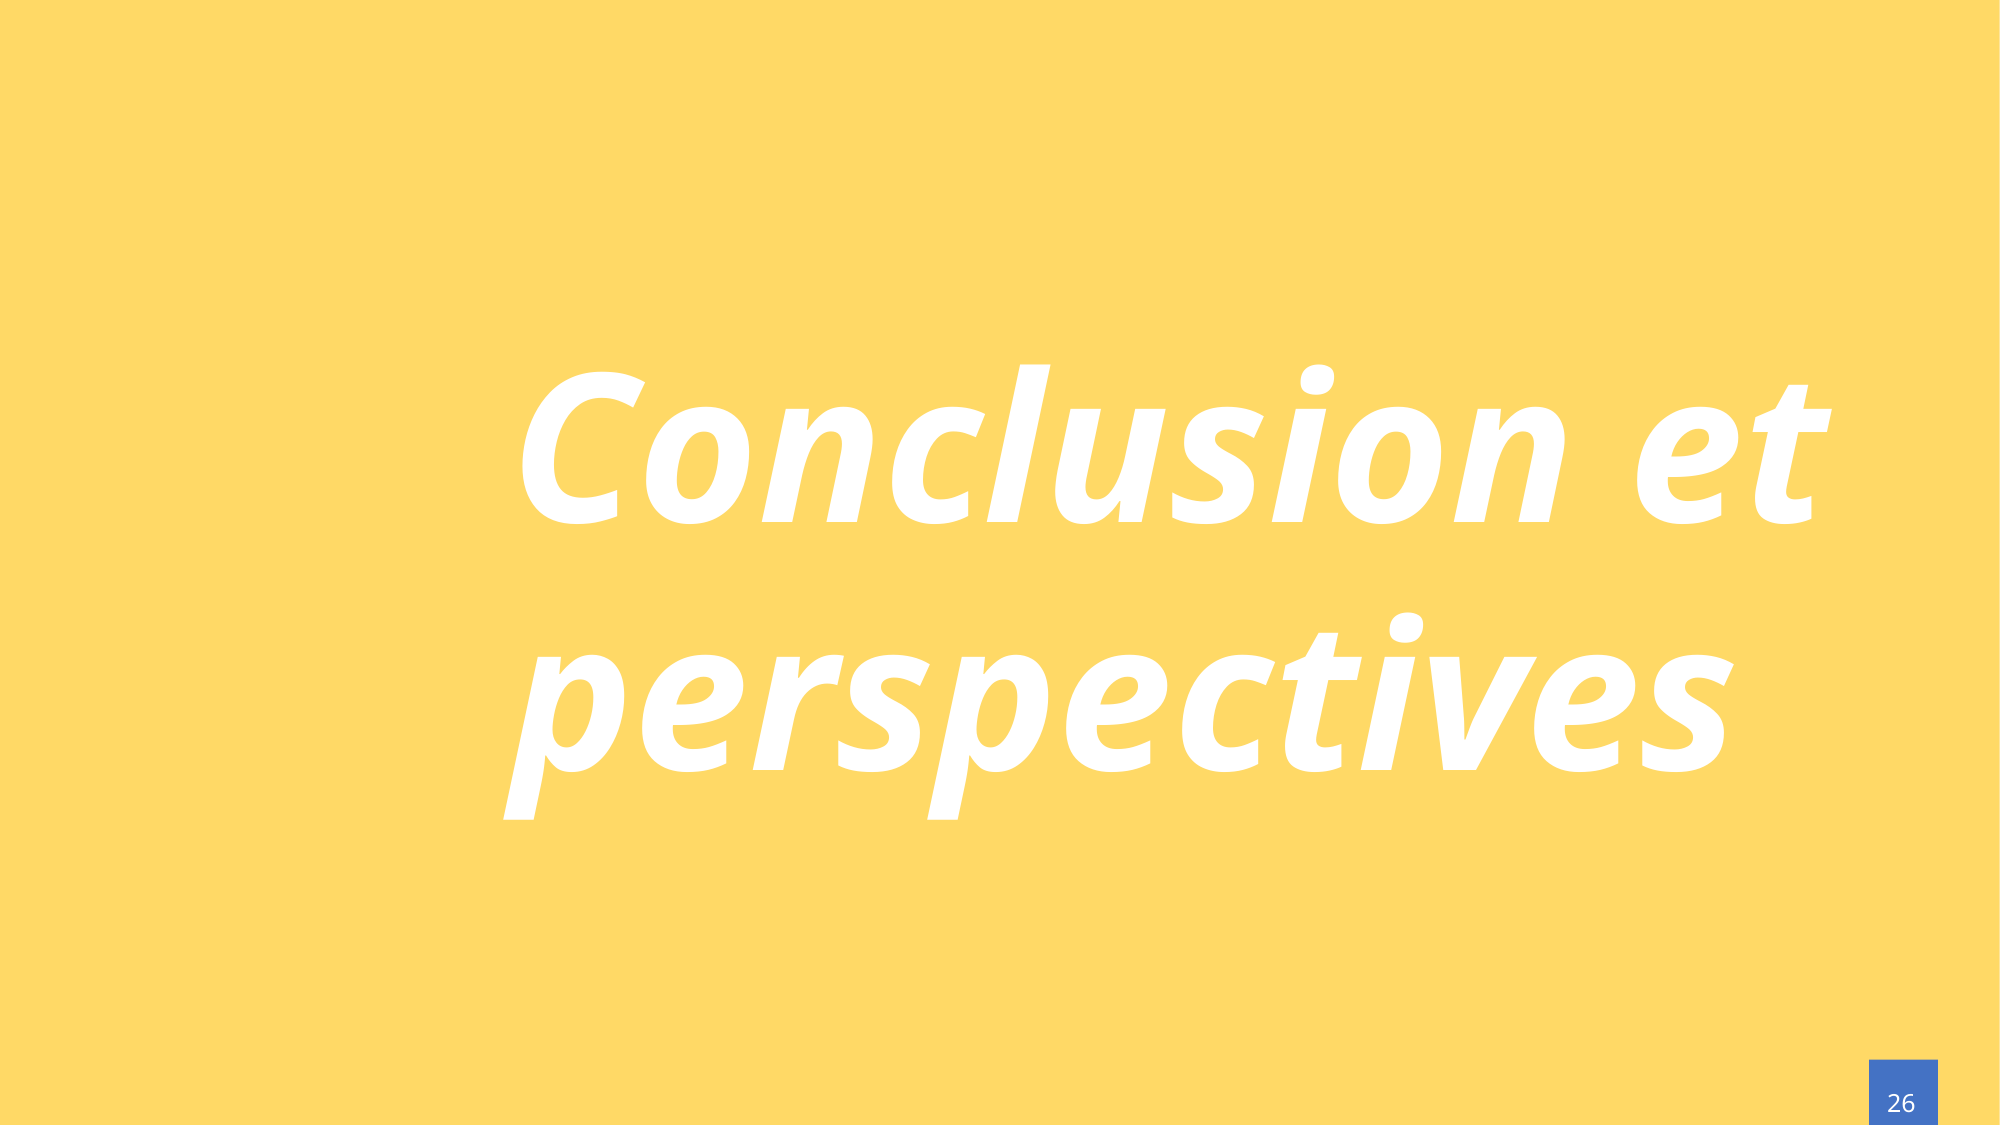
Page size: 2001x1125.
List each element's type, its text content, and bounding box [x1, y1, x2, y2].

text_box [0, 0, 2000, 1125]
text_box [1866, 1059, 1938, 1125]
text_box Conclusion et perspectives [495, 307, 1926, 820]
